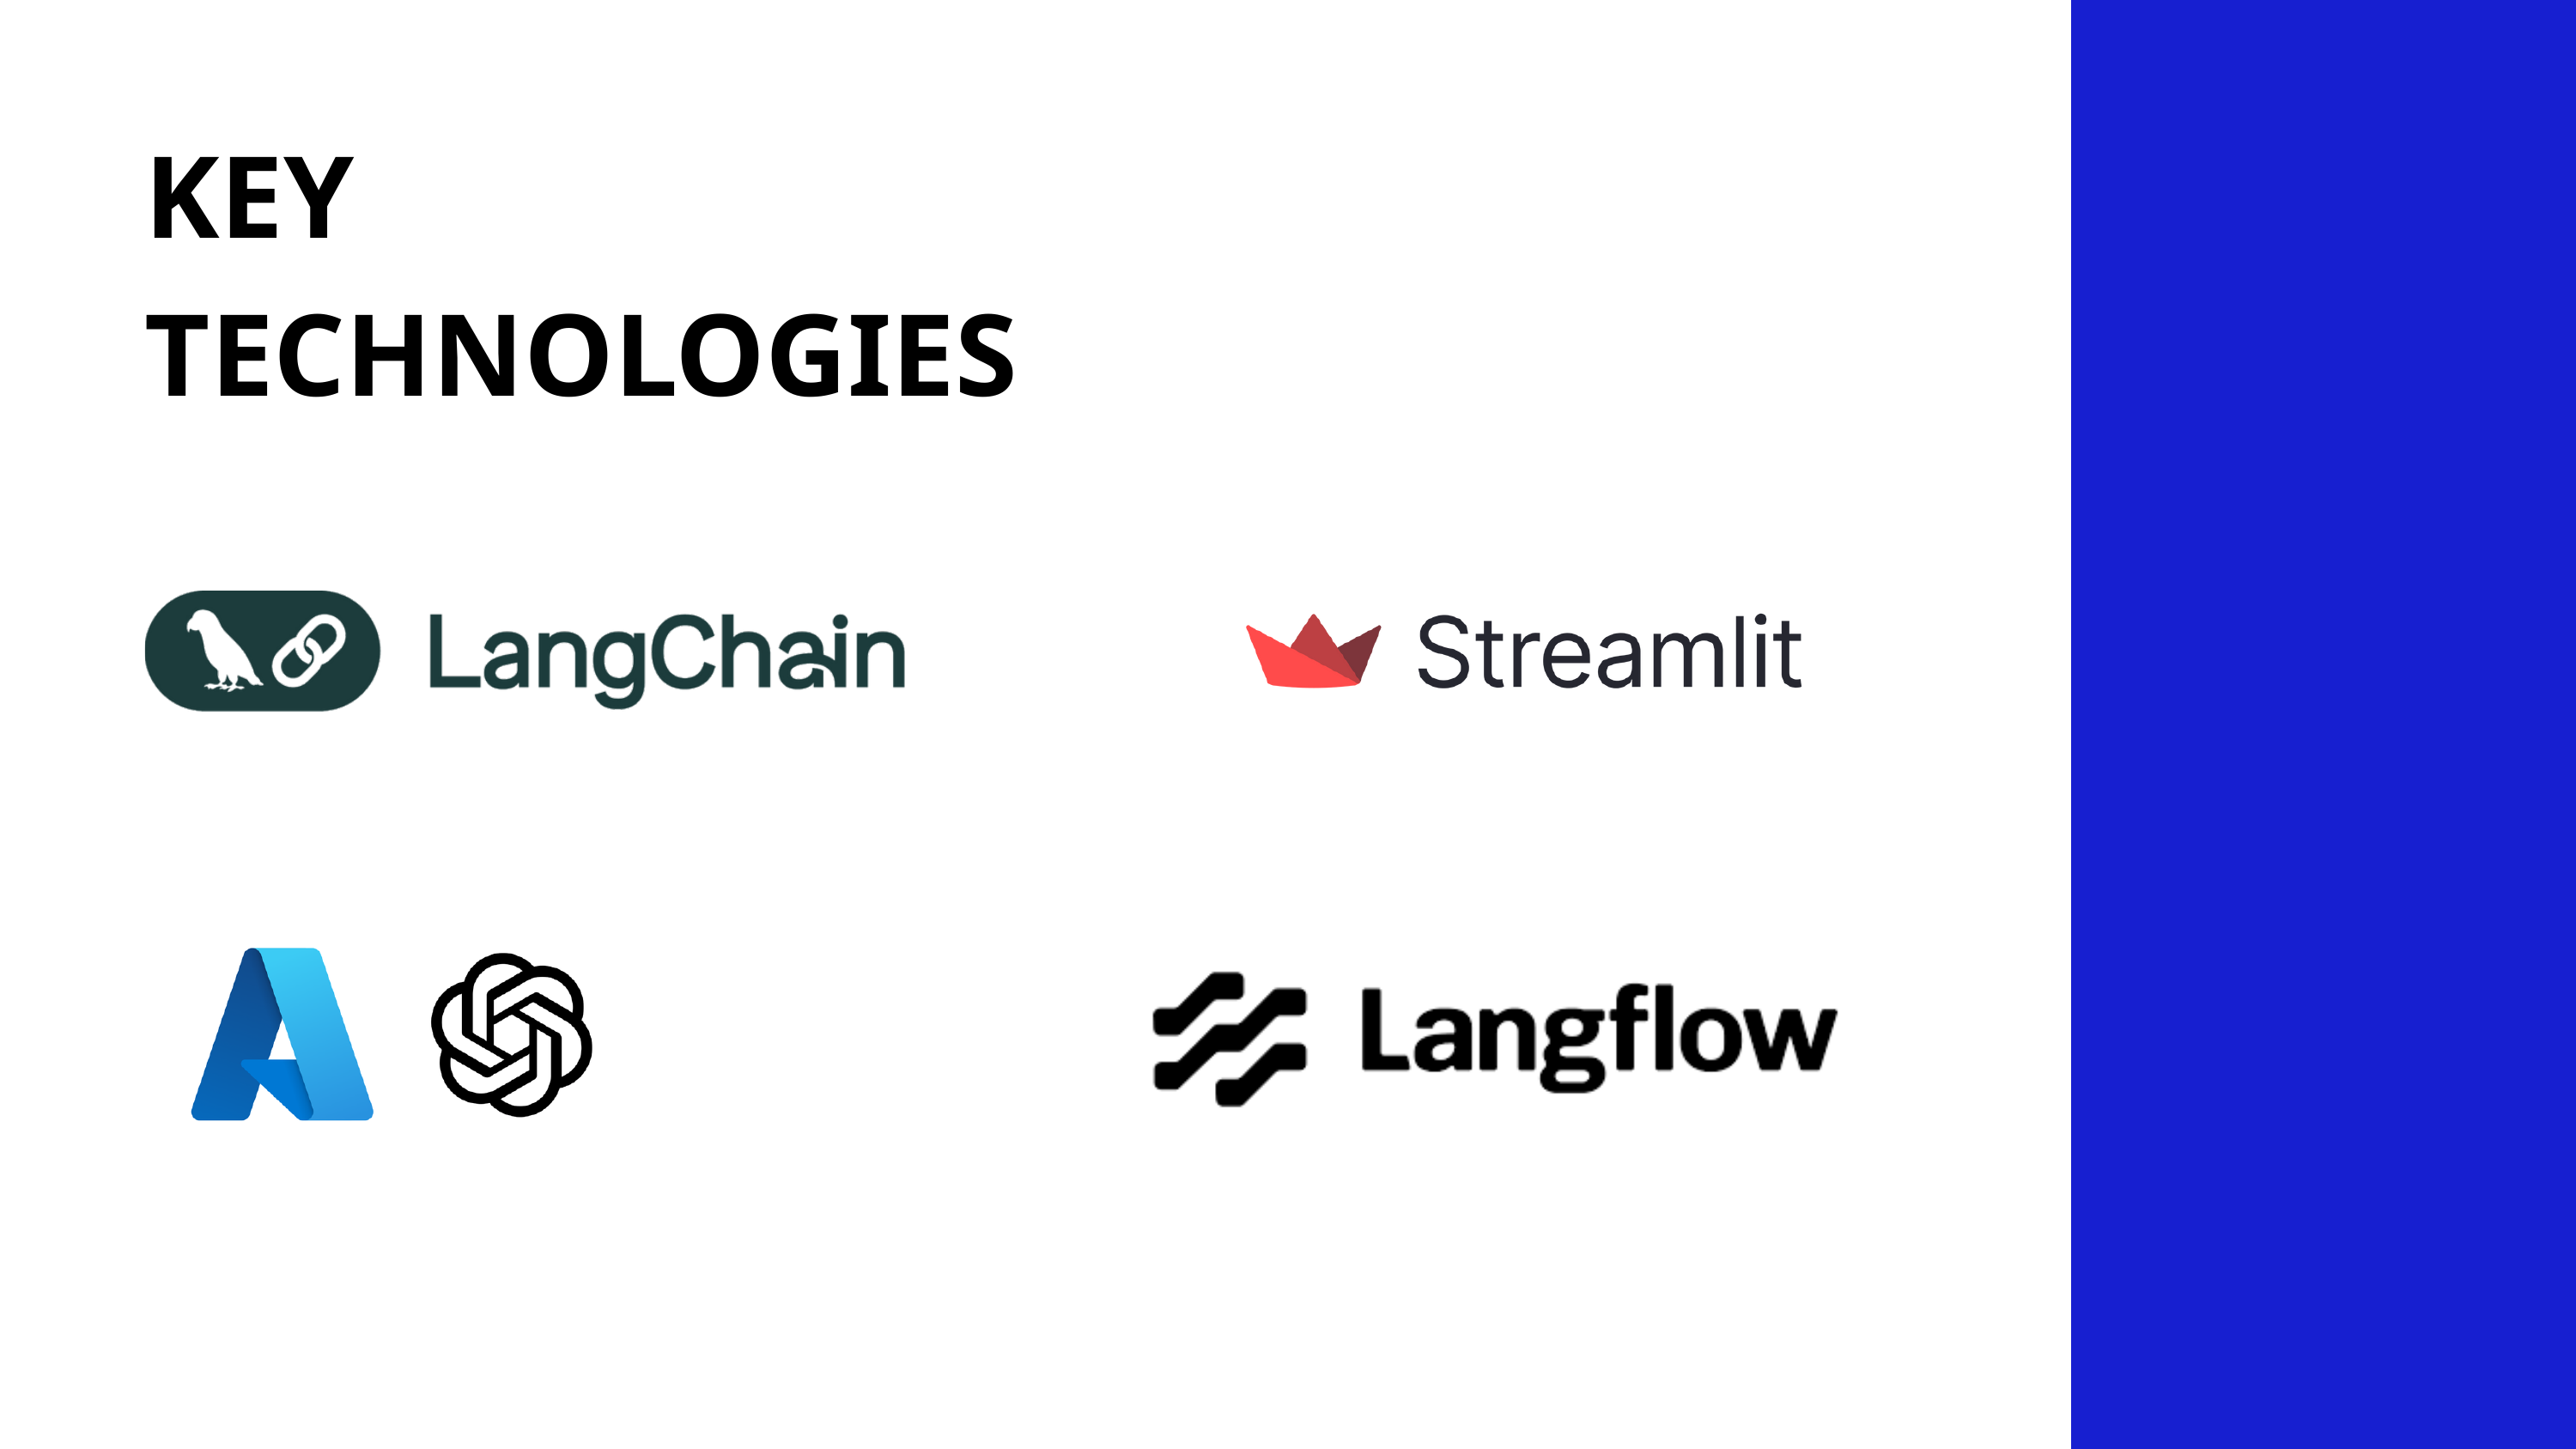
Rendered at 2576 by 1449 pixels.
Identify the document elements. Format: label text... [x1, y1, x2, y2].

text_box [1101, 918, 1891, 1163]
text_box [144, 591, 905, 712]
text_box [1197, 560, 1854, 743]
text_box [2070, 0, 2576, 1449]
text_box KEY TECHNOLOGIES [144, 101, 1242, 419]
text_box [184, 942, 604, 1138]
